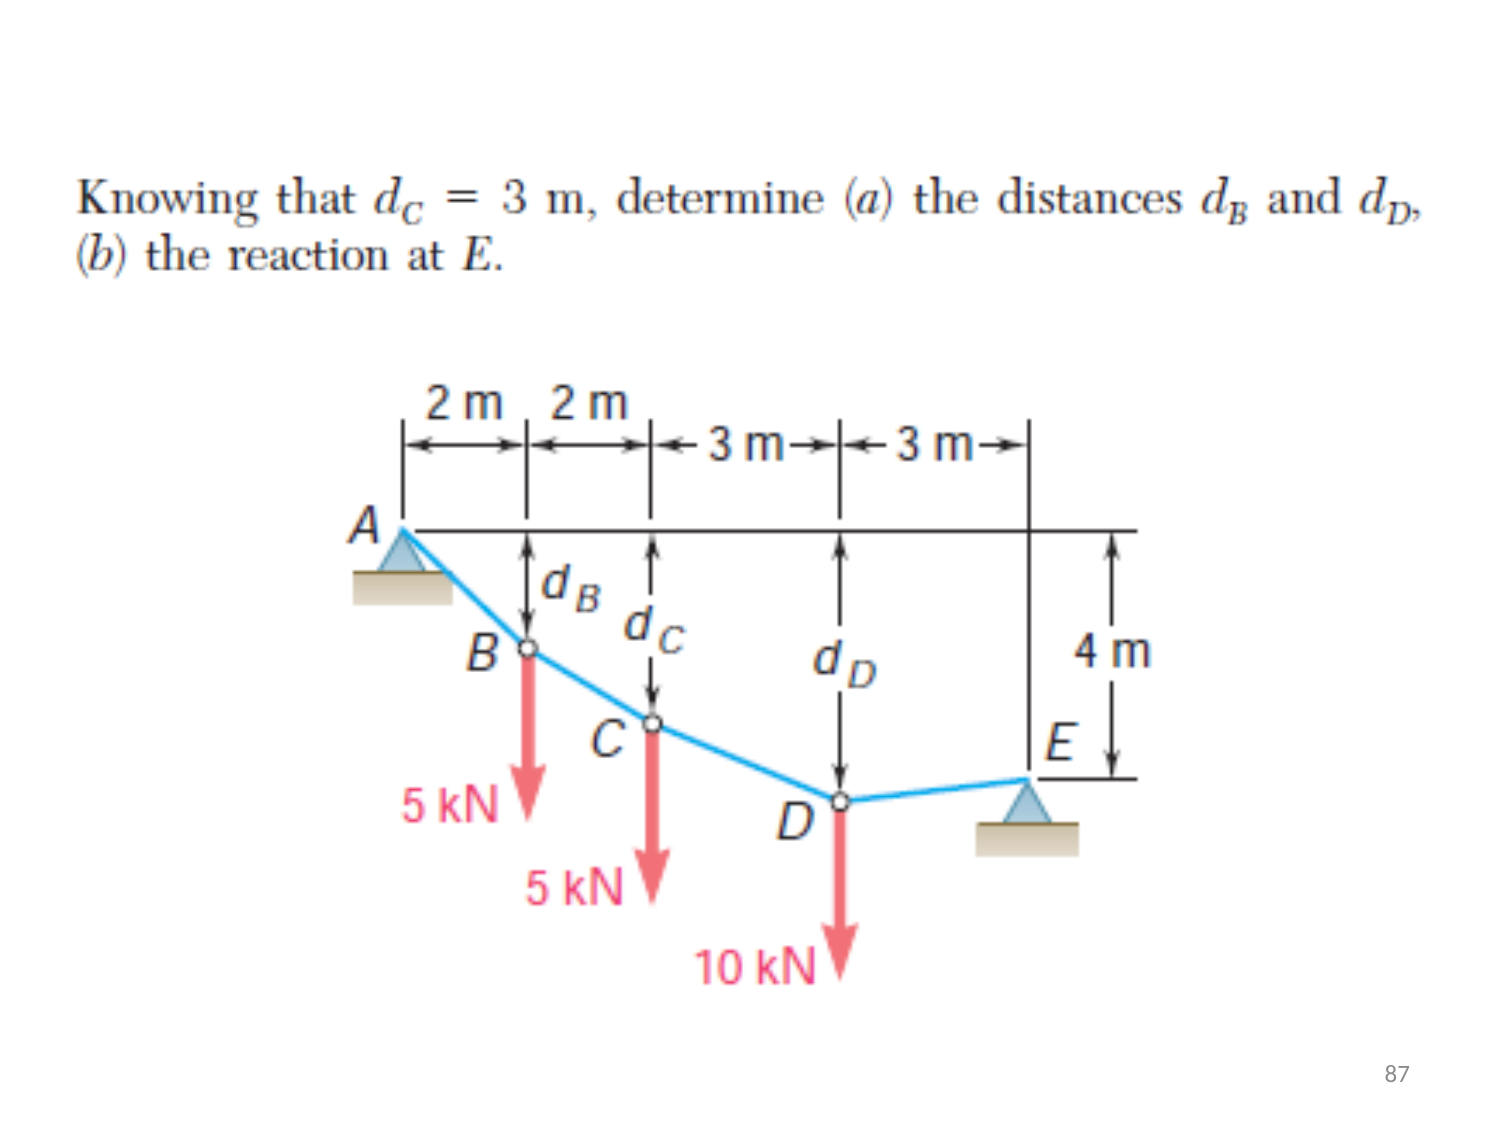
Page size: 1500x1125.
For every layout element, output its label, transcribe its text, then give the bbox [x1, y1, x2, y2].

slide_number 87 [1074, 1042, 1425, 1103]
picture [337, 324, 1204, 1013]
picture [74, 149, 1442, 288]
